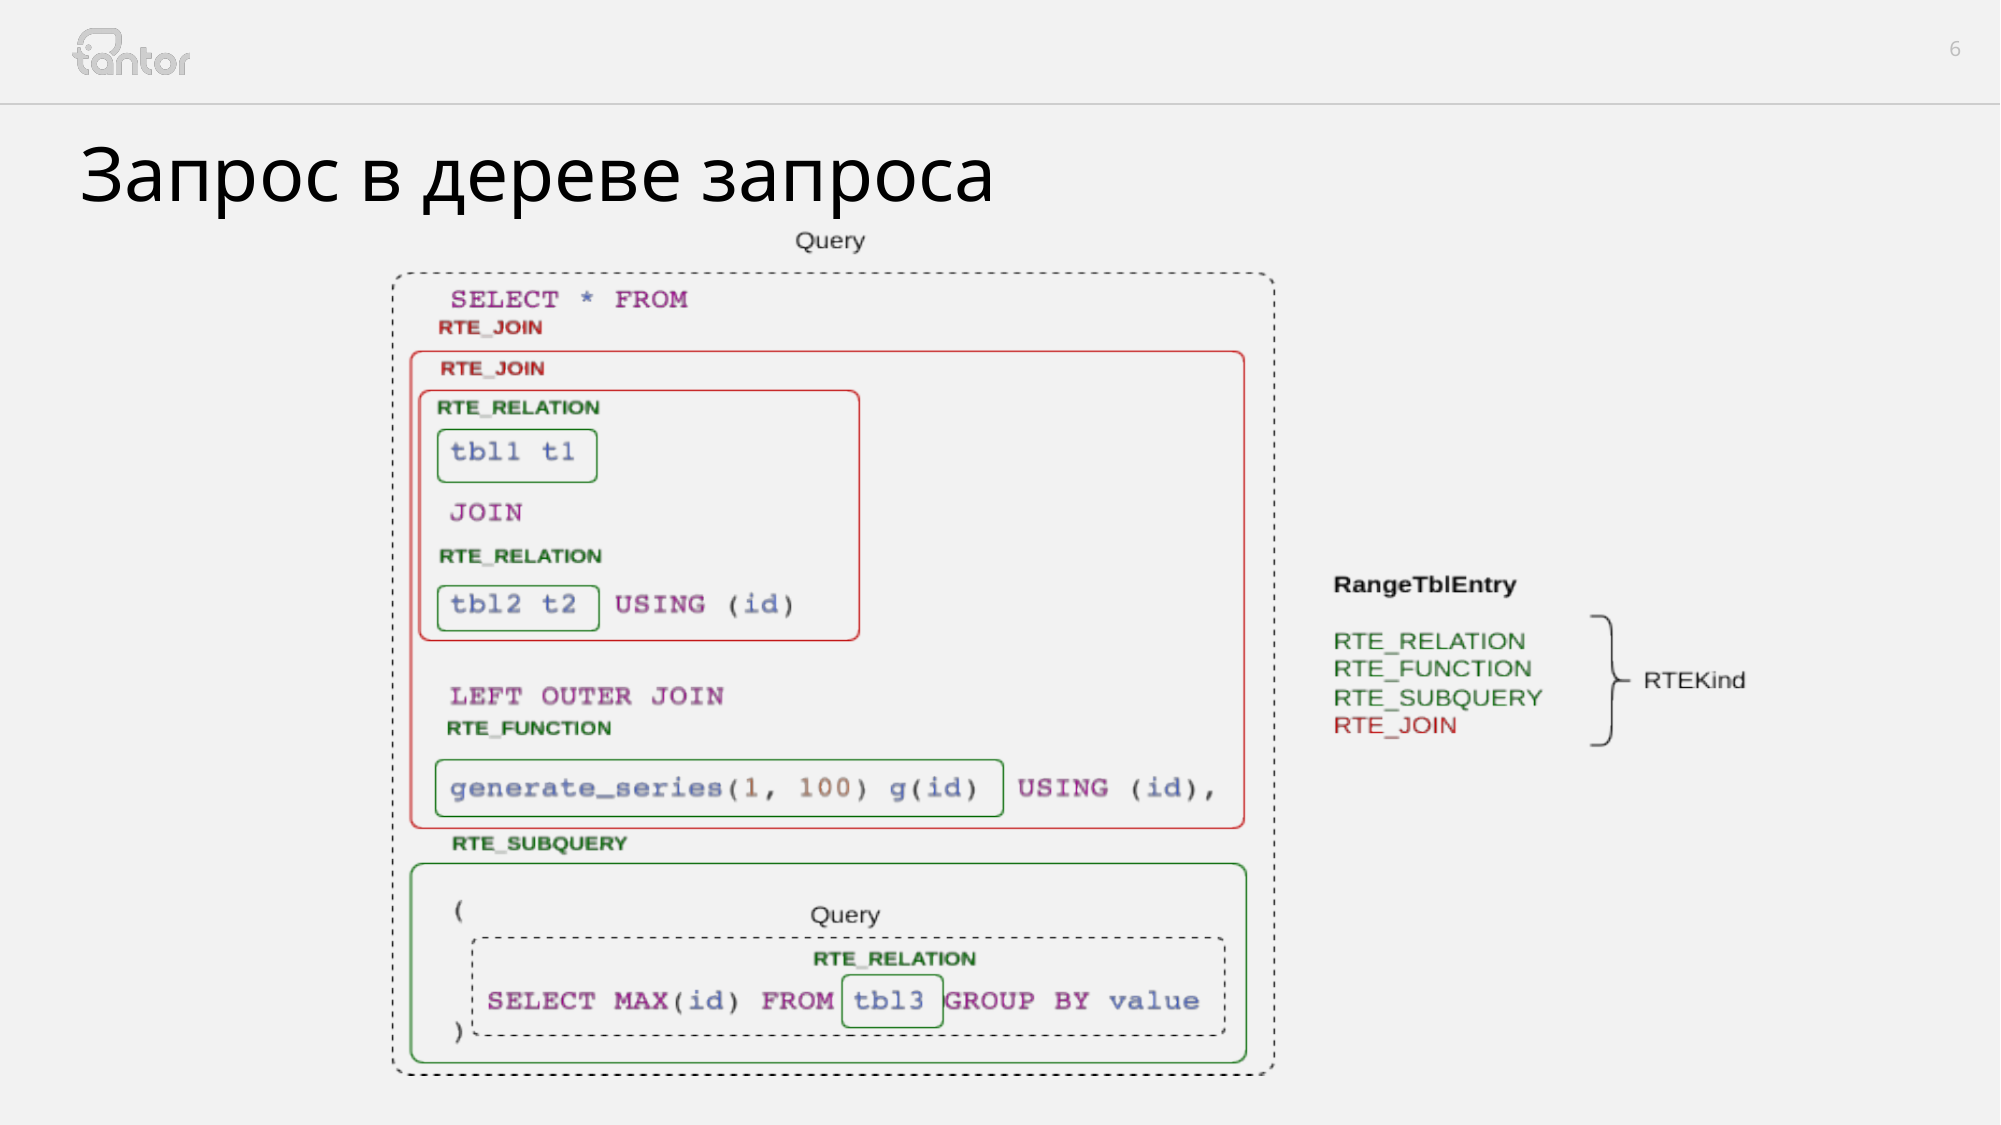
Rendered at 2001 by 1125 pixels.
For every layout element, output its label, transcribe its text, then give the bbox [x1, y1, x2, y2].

picture [389, 209, 1764, 1076]
picture [72, 28, 190, 75]
title Запрос в дереве запроса [72, 128, 1928, 348]
